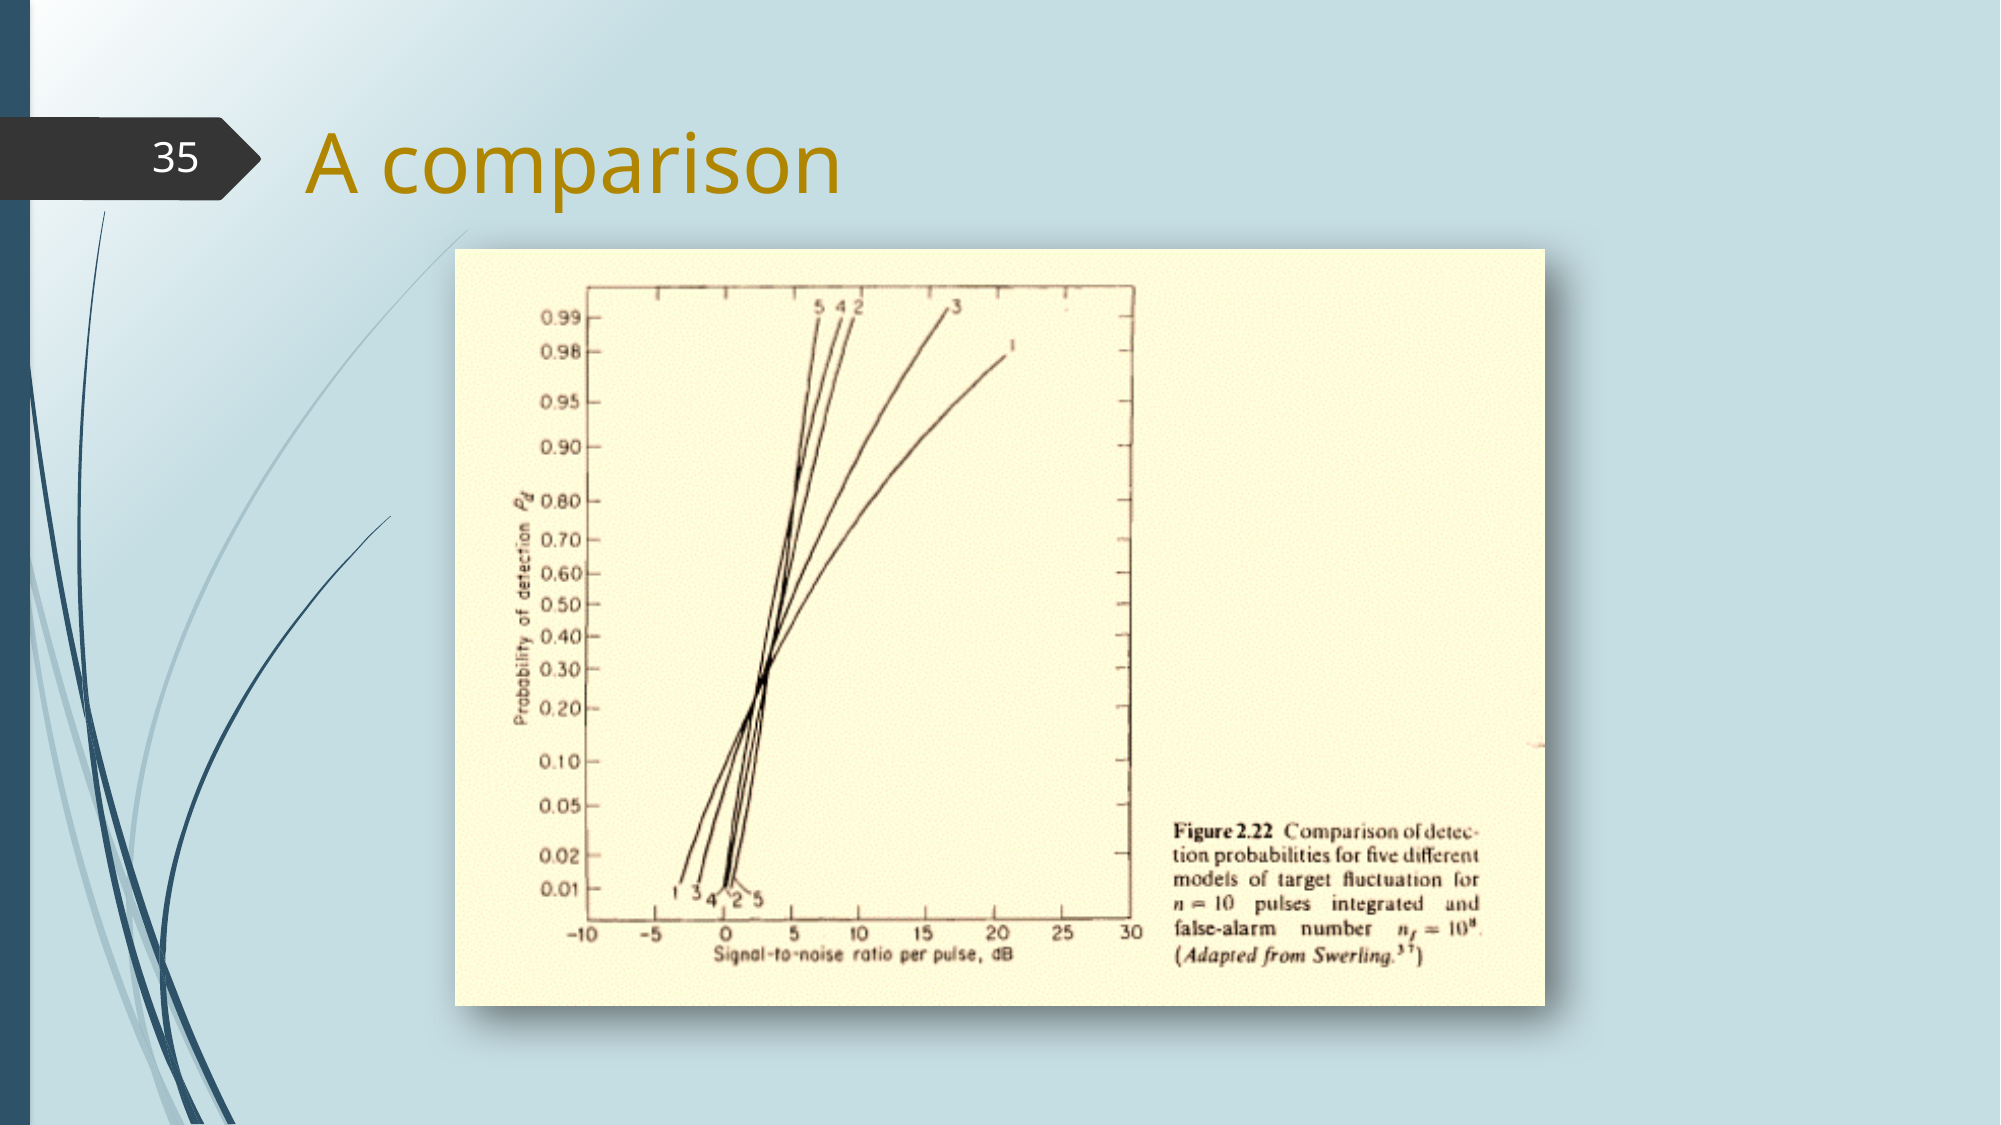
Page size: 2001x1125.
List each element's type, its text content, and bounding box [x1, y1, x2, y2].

slide_number 35 [87, 129, 216, 190]
title A comparison [290, 102, 1753, 233]
picture [455, 249, 1545, 1006]
